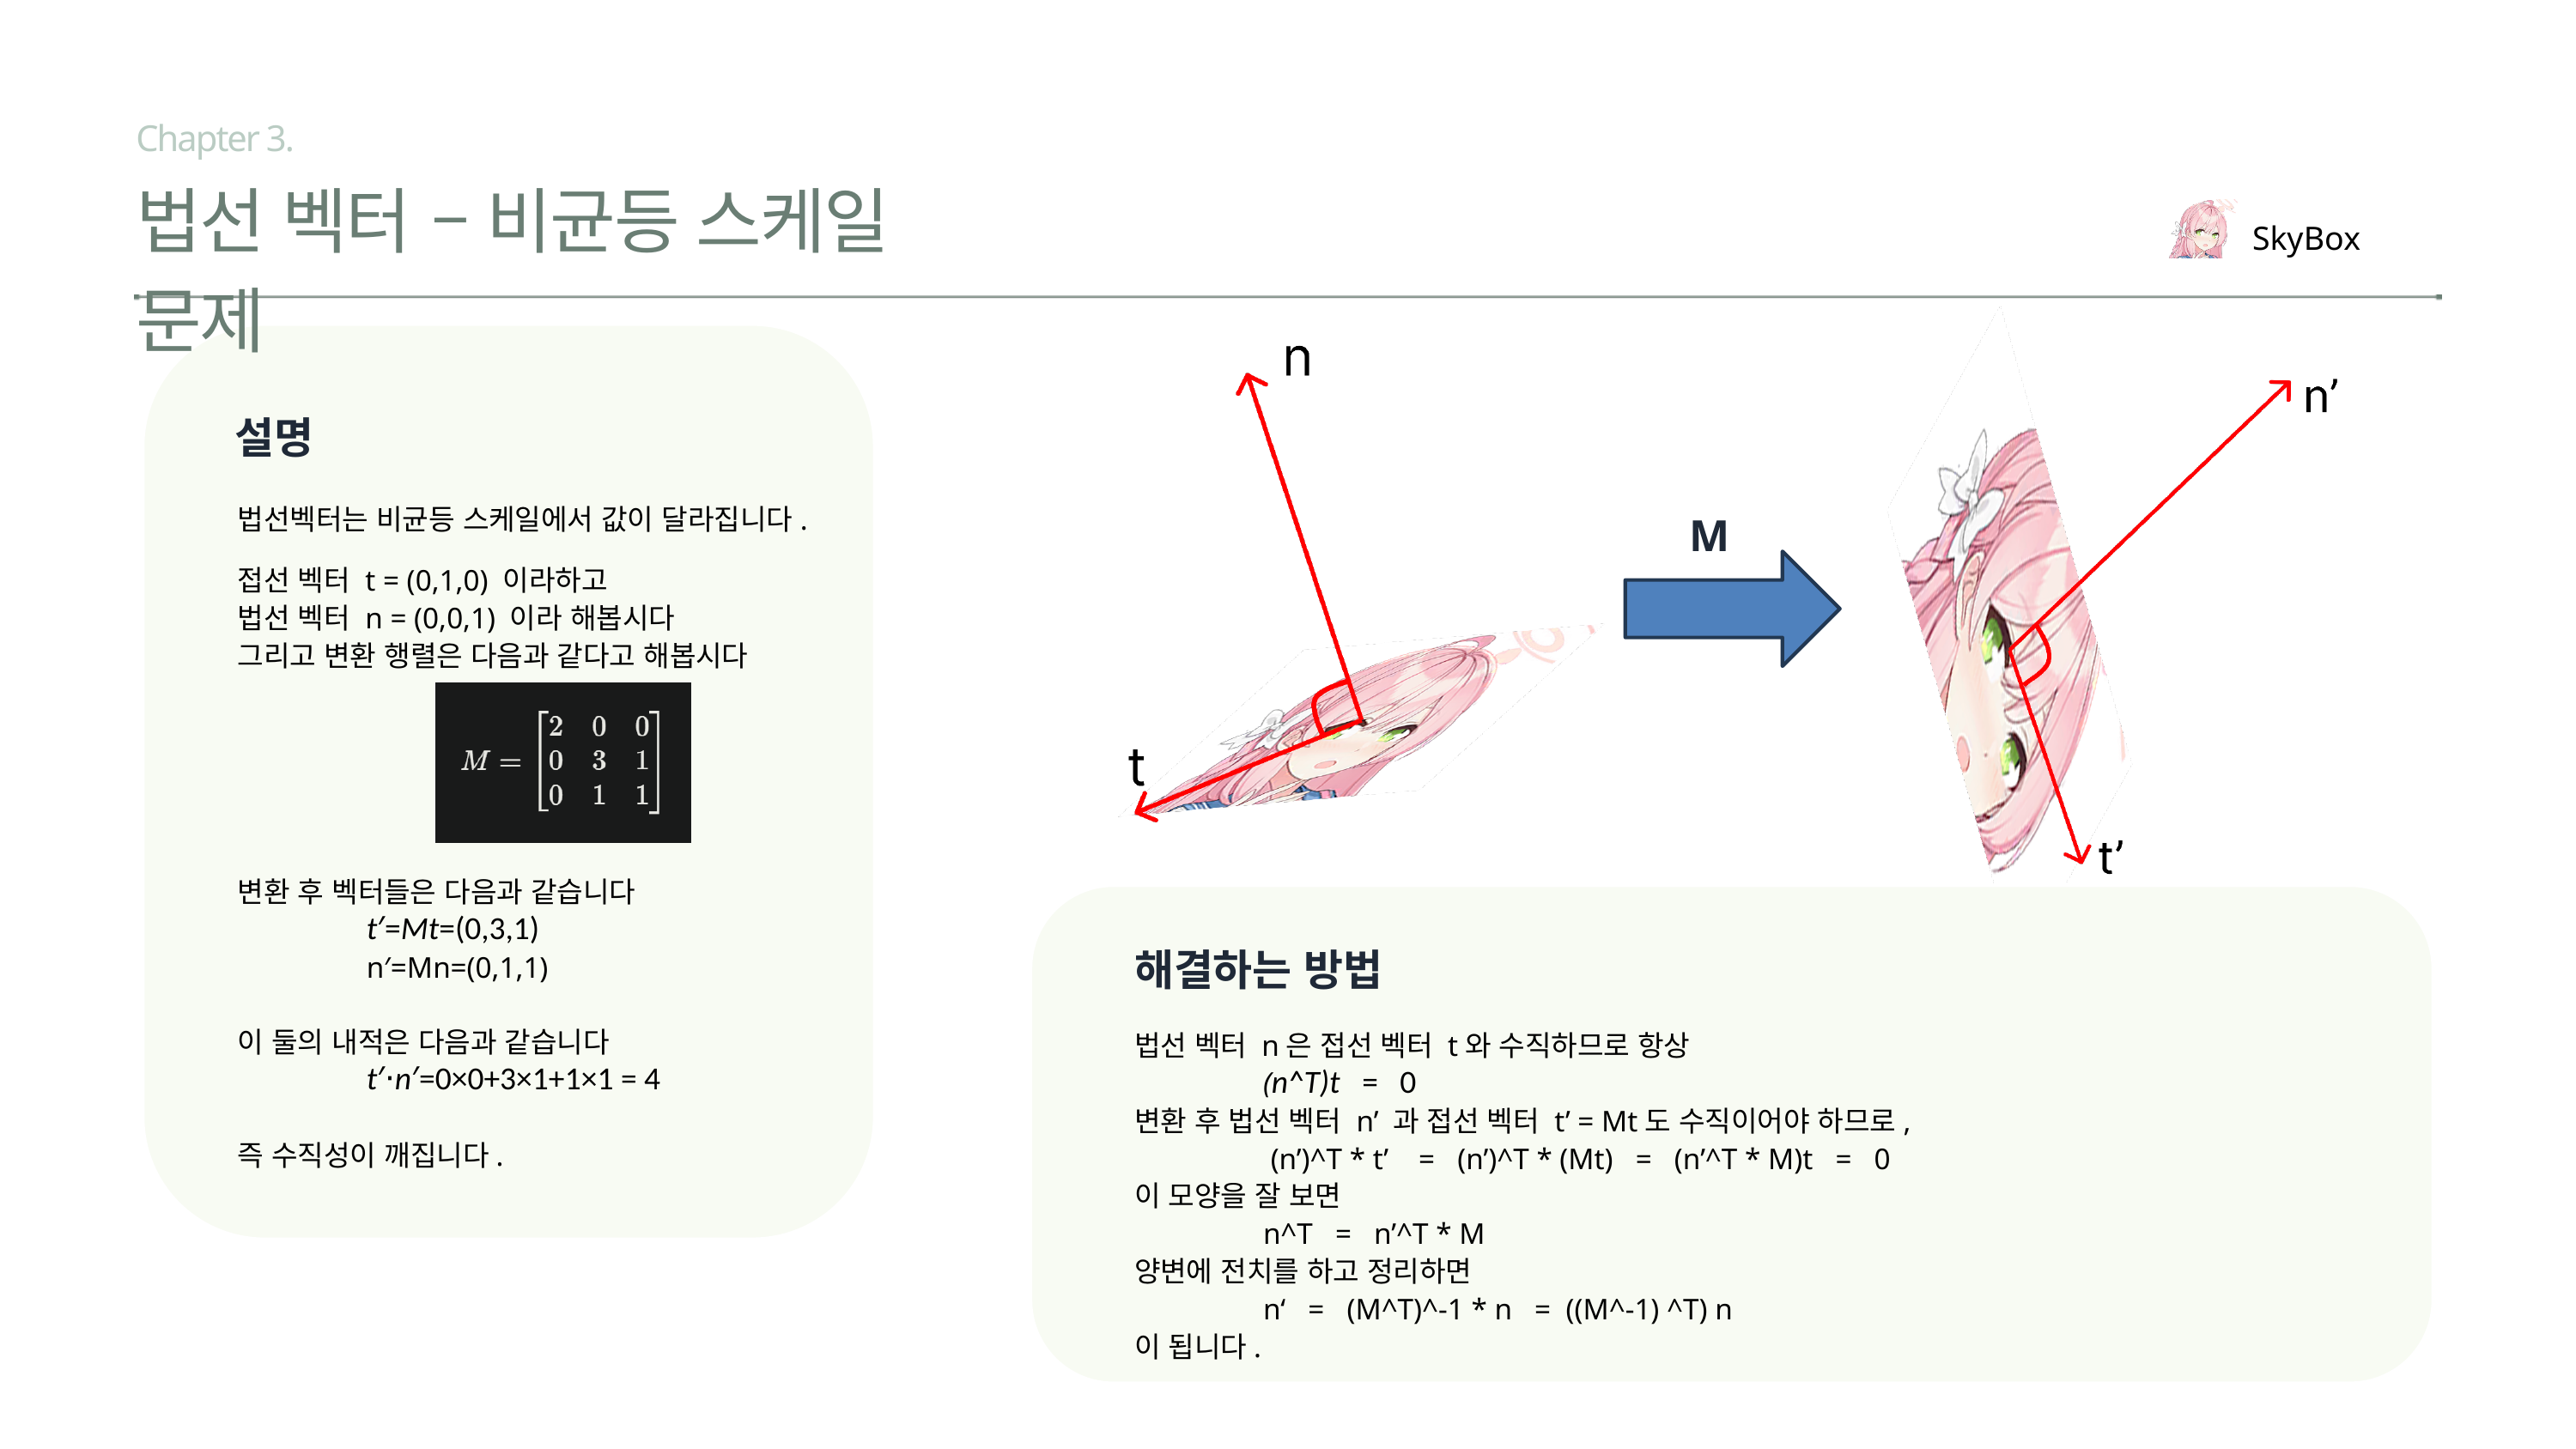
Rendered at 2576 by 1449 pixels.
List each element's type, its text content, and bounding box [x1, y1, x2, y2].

text_box Chapter 3. [136, 109, 759, 160]
picture [133, 294, 2442, 301]
picture [1886, 304, 2362, 969]
text_box 설명 [234, 419, 968, 463]
text_box 법선 벡터 n은 접선 벡터 t와 수직하므로 항상 (n^T)t = 0 변환 후 법선 벡터 n’ 과 접선 벡터 t’ = Mt도 수직이어야 하므로, (n’)^T * t’ = (n’)^T * (Mt) = (n’^T * M)t = 0 이 모양을 잘 보면 n^T = n’^T * M 양변에 전치를 하고 정리하면 n‘ = (M^T)^-1 * n = ((M^-1) ^T) n 이 됩니다. [1134, 1024, 2361, 1363]
picture [435, 682, 691, 843]
text_box [141, 322, 877, 1241]
picture [1118, 324, 1605, 823]
text_box 변환 후 벡터들은 다음과 같습니다 t′=Mt=(0,3,1) n′=Mn=(0,1,1) 이 둘의 내적은 다음과 같습니다 t′⋅n′=0×0+3×1+1×1 = 4 즉 수직성이 깨집니다. [237, 870, 936, 1172]
text_box 접선 벡터 t = (0,1,0) 이라하고 법선 벡터 n = (0,0,1) 이라 해봅시다 그리고 변환 행렬은 다음과 같다고 해봅시다 [237, 559, 936, 672]
text_box 법선 벡터 – 비균등 스케일 문제 [136, 162, 1012, 264]
text_box SkyBox [2252, 211, 2489, 258]
text_box [1029, 883, 2435, 1385]
text_box M [1689, 517, 1733, 561]
text_box [1623, 549, 1842, 669]
text_box 법선벡터는 비균등 스케일에서 값이 달라집니다. [237, 498, 936, 537]
text_box 해결하는 방법 [1133, 951, 1867, 995]
picture [2166, 199, 2238, 258]
